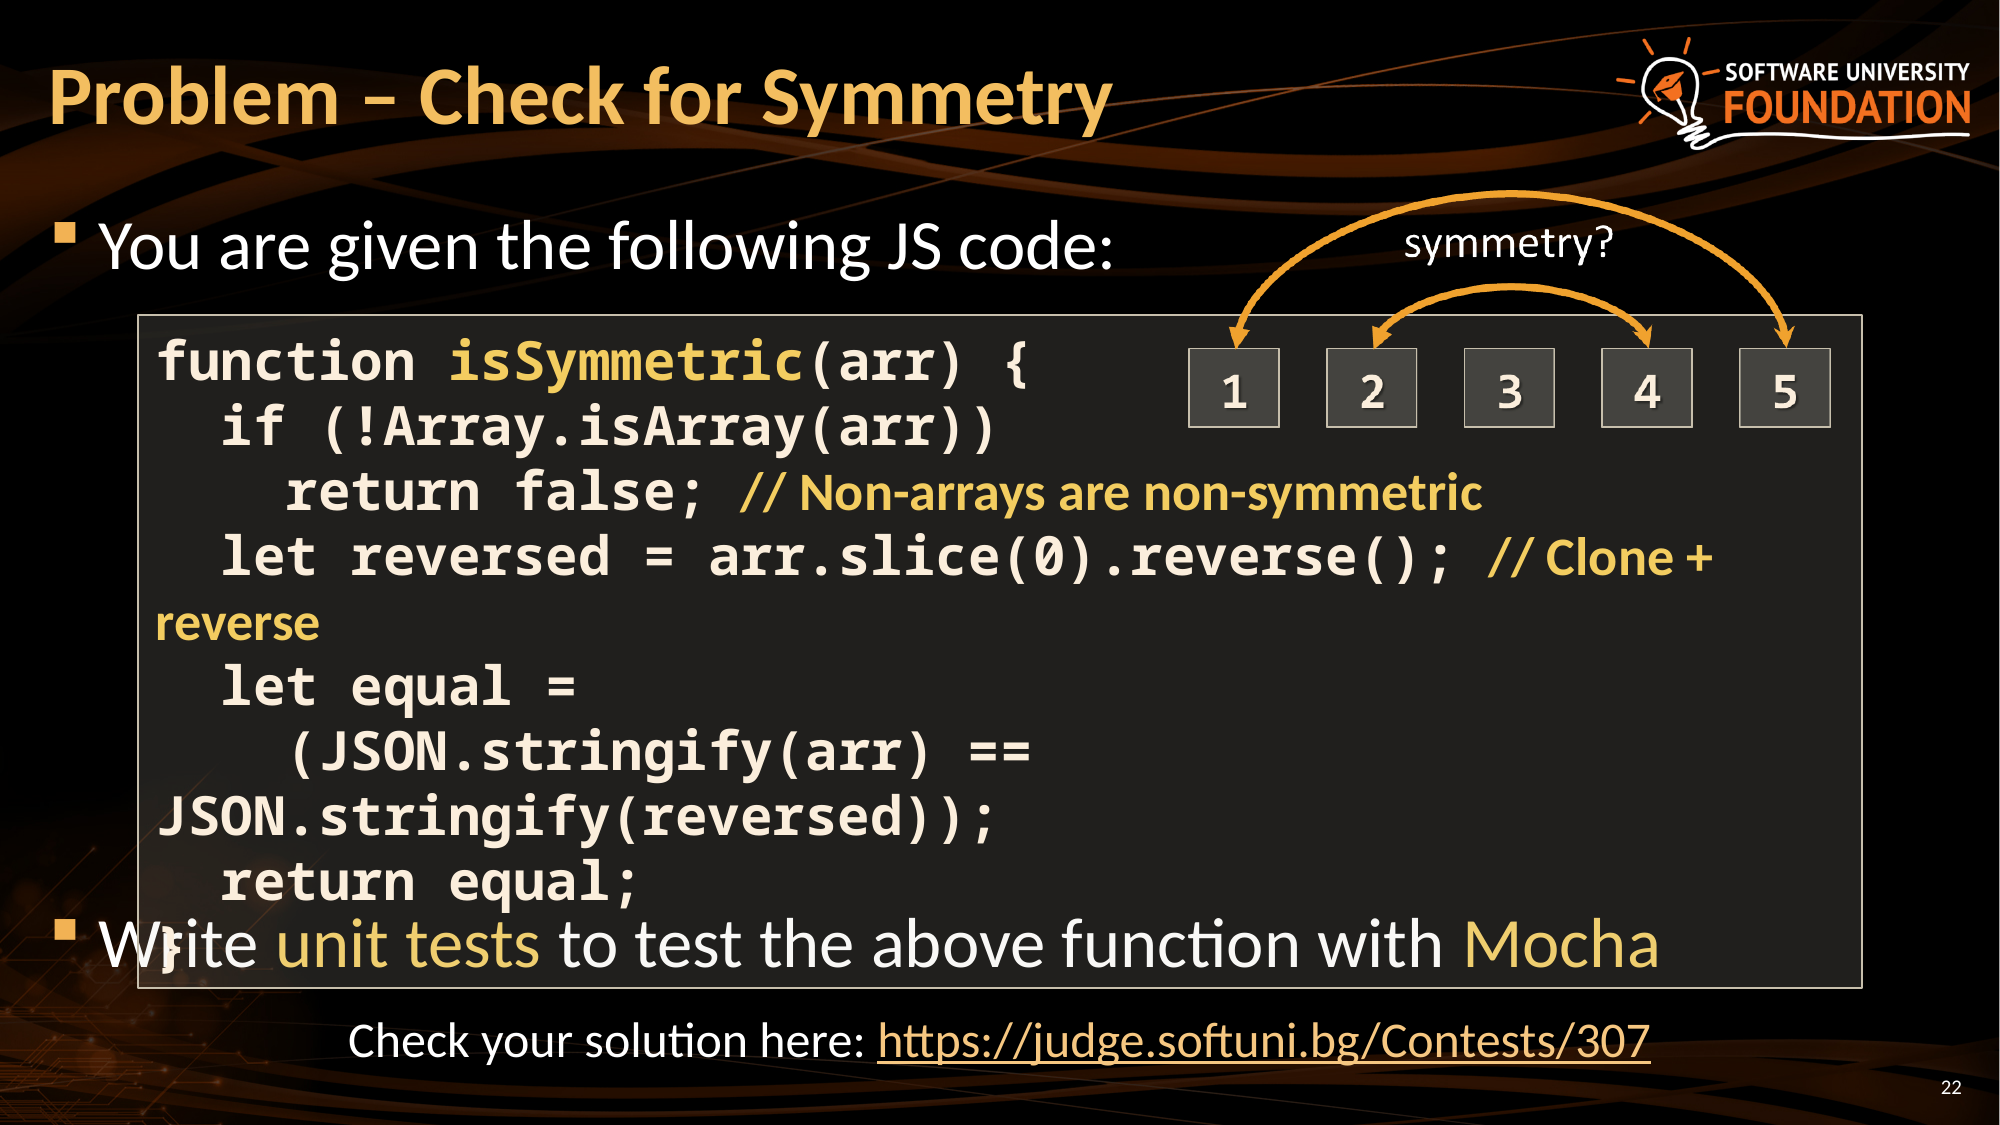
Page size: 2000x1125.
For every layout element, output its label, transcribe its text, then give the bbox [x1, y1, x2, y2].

text_box function isSymmetric(arr) { if (!Array.isArray(arr)) return false; // Non-arrays are non-symmetric let reversed = arr.slice(0).reverse(); // Clone + reverse let equal = (JSON.stringify(arr) == JSON.stringify(reversed)); return equal; } [138, 314, 1863, 988]
text_box Check your solution here: https://judge.softuni.bg/Contests/307 [133, 999, 1866, 1075]
picture [0, 0, 2000, 1125]
list You are given the following JS code: Write unit tests to test the above function with Mocha [31, 188, 1968, 1103]
title Problem – Check for Symmetry [30, 6, 1602, 189]
